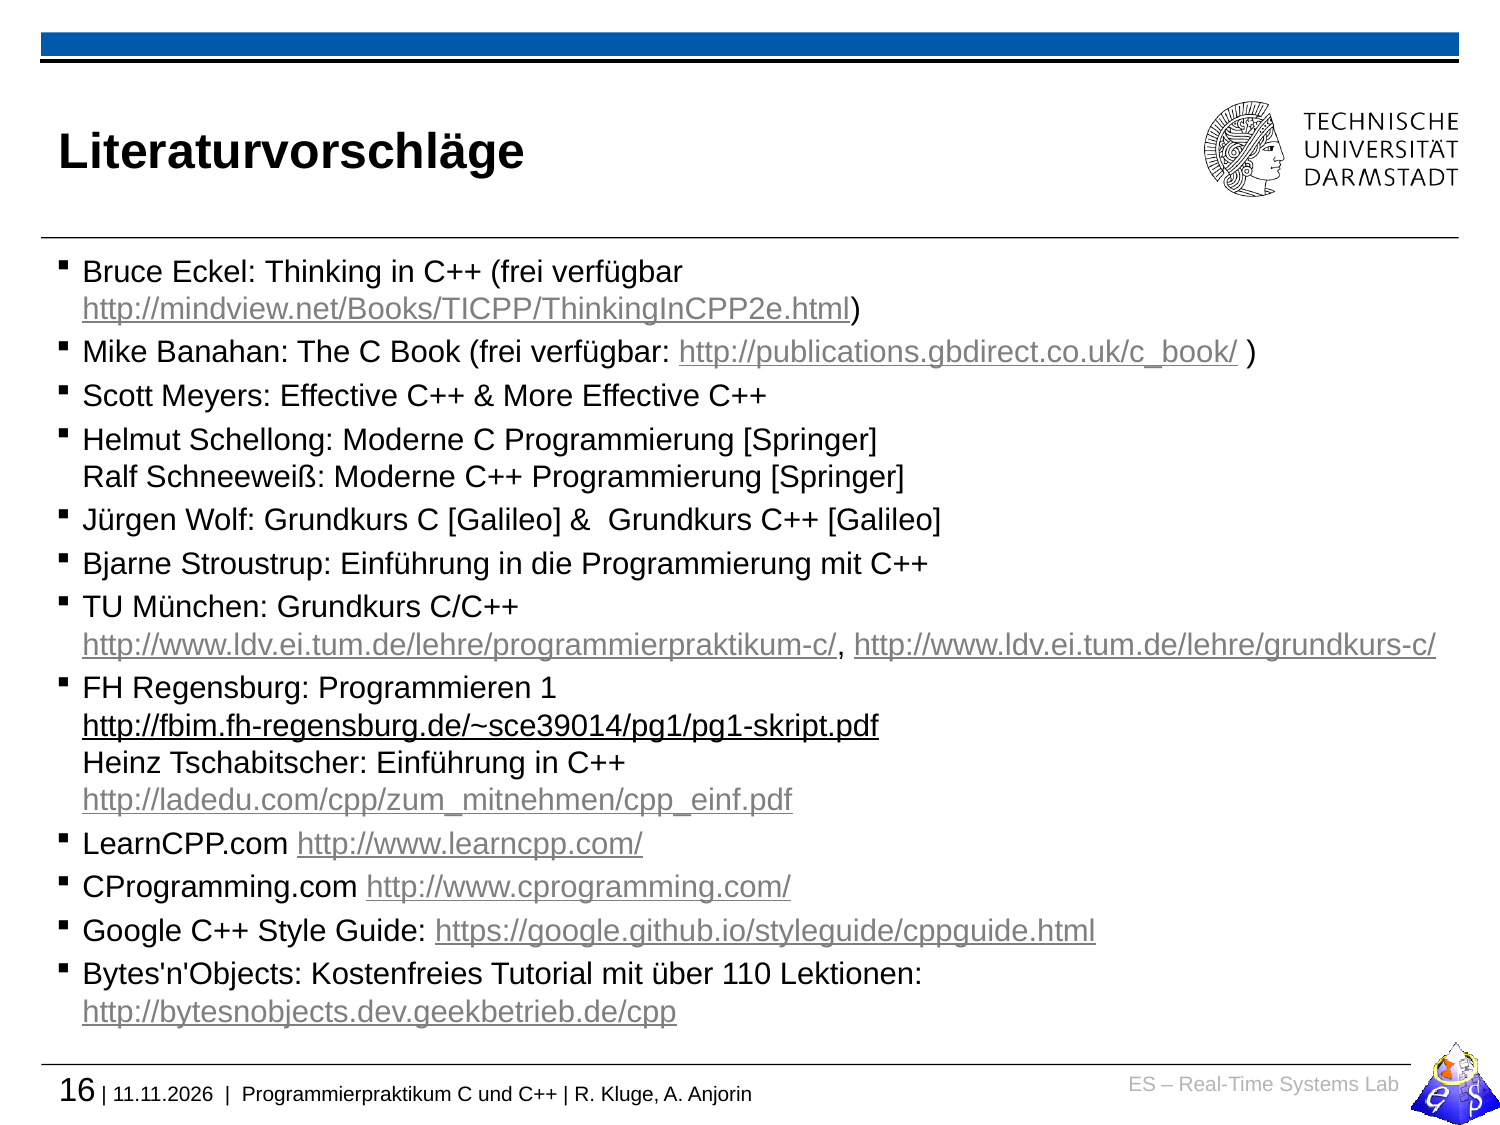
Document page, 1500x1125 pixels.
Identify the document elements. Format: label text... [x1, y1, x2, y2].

title Literaturvorschläge [58, 80, 1187, 218]
list Bruce Eckel: Thinking in C++ (frei verfügbar http://mindview.net/Books/TICPP/ThinkingInCPP2e.html) Mike Banahan: The C Book (frei verfügbar: http://publications.gbdirect.co.uk/c_book/ ) Scott Meyers: Effective C++ & More Effective C++ Helmut Schellong: Moderne C Programmierung [Springer] Ralf Schneeweiß: Moderne C++ Programmierung [Springer] Jürgen Wolf: Grundkurs C [Galileo] & Grundkurs C++ [Galileo] Bjarne Stroustrup: Einführung in die Programmierung mit C++ TU München: Grundkurs C/C++ http://www.ldv.ei.tum.de/lehre/programmierpraktikum-c/, http://www.ldv.ei.tum.de/lehre/grundkurs-c/ FH Regensburg: Programmieren 1 http://fbim.fh-regensburg.de/~sce39014/pg1/pg1-skript.pdf Heinz Tschabitscher: Einführung in C++ http://ladedu.com/cpp/zum_mitnehmen/cpp_einf.pdf LearnCPP.com http://www.learncpp.com/ CProgramming.com http://www.cprogramming.com/ Google C++ Style Guide: https://google.github.io/styleguide/cppguide.html Bytes'n'Objects: Kostenfreies Tutorial mit über 110 Lektionen: http://bytesnobjects.dev.geekbetrieb.de/cpp [41, 243, 1459, 1059]
picture [1187, 84, 1483, 214]
picture [1411, 1041, 1500, 1125]
